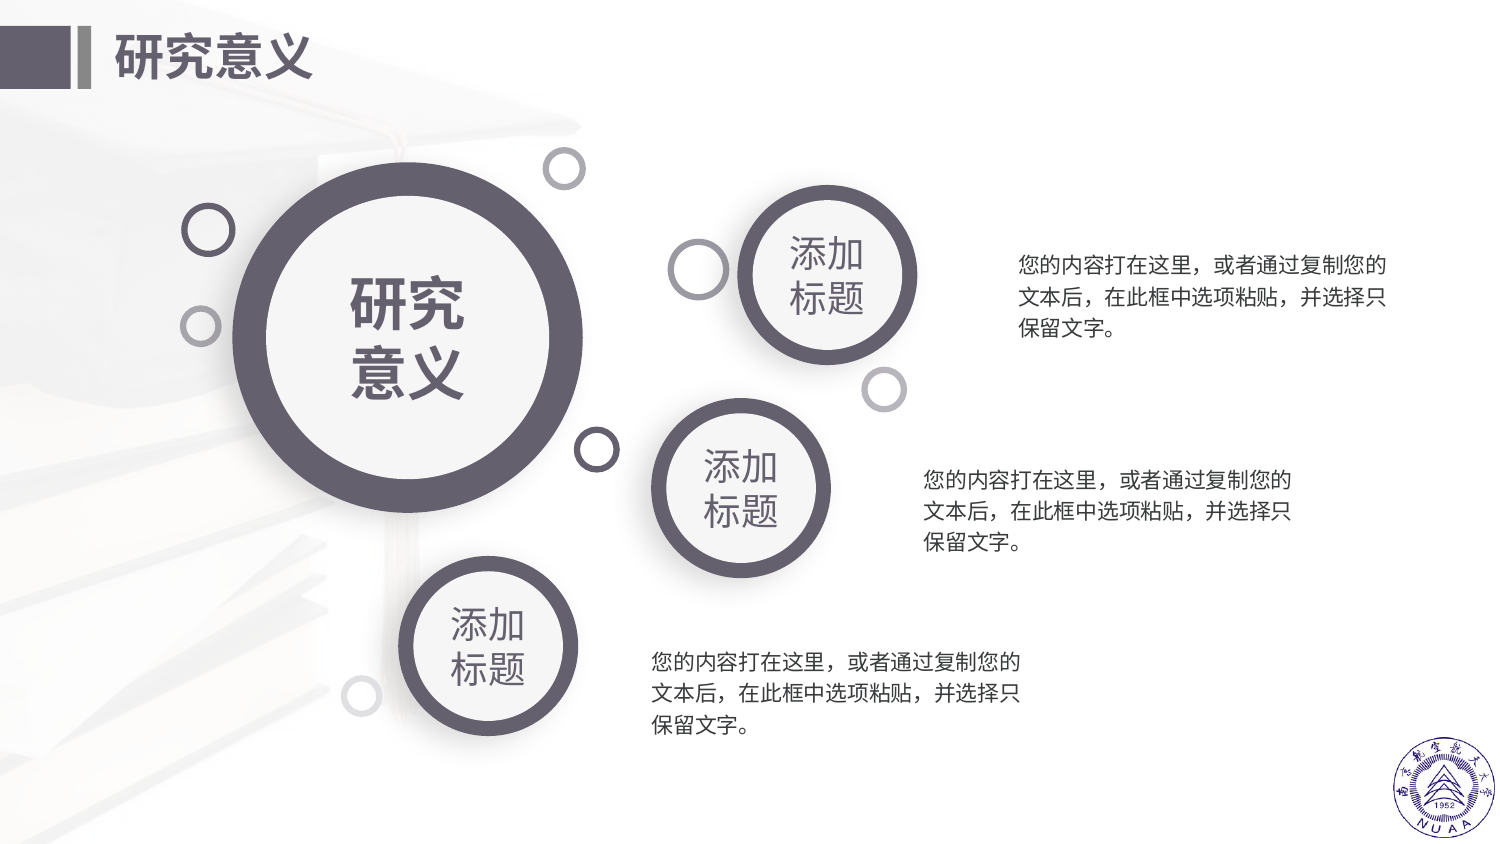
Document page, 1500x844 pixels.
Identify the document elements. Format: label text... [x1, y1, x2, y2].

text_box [737, 184, 918, 366]
text_box 您的内容打在这里，或者通过复制您的文本后，在此框中选项粘贴，并选择只保留文字。 [903, 449, 1329, 567]
title 研究意义 [103, 11, 1439, 93]
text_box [398, 555, 579, 737]
text_box 您的内容打在这里，或者通过复制您的文本后，在此框中选项粘贴，并选择只保留文字。 [631, 626, 1058, 755]
text_box [183, 204, 234, 255]
text_box [342, 677, 381, 715]
text_box [181, 307, 220, 346]
text_box [575, 428, 618, 471]
text_box 研究 意义 [265, 194, 551, 481]
text_box [669, 240, 728, 299]
text_box [231, 161, 584, 514]
text_box 您的内容打在这里，或者通过复制您的文本后，在此框中选项粘贴，并选择只保留文字。 [998, 235, 1424, 353]
picture [1392, 737, 1495, 838]
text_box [651, 398, 831, 579]
text_box [863, 368, 905, 411]
text_box [544, 149, 584, 189]
